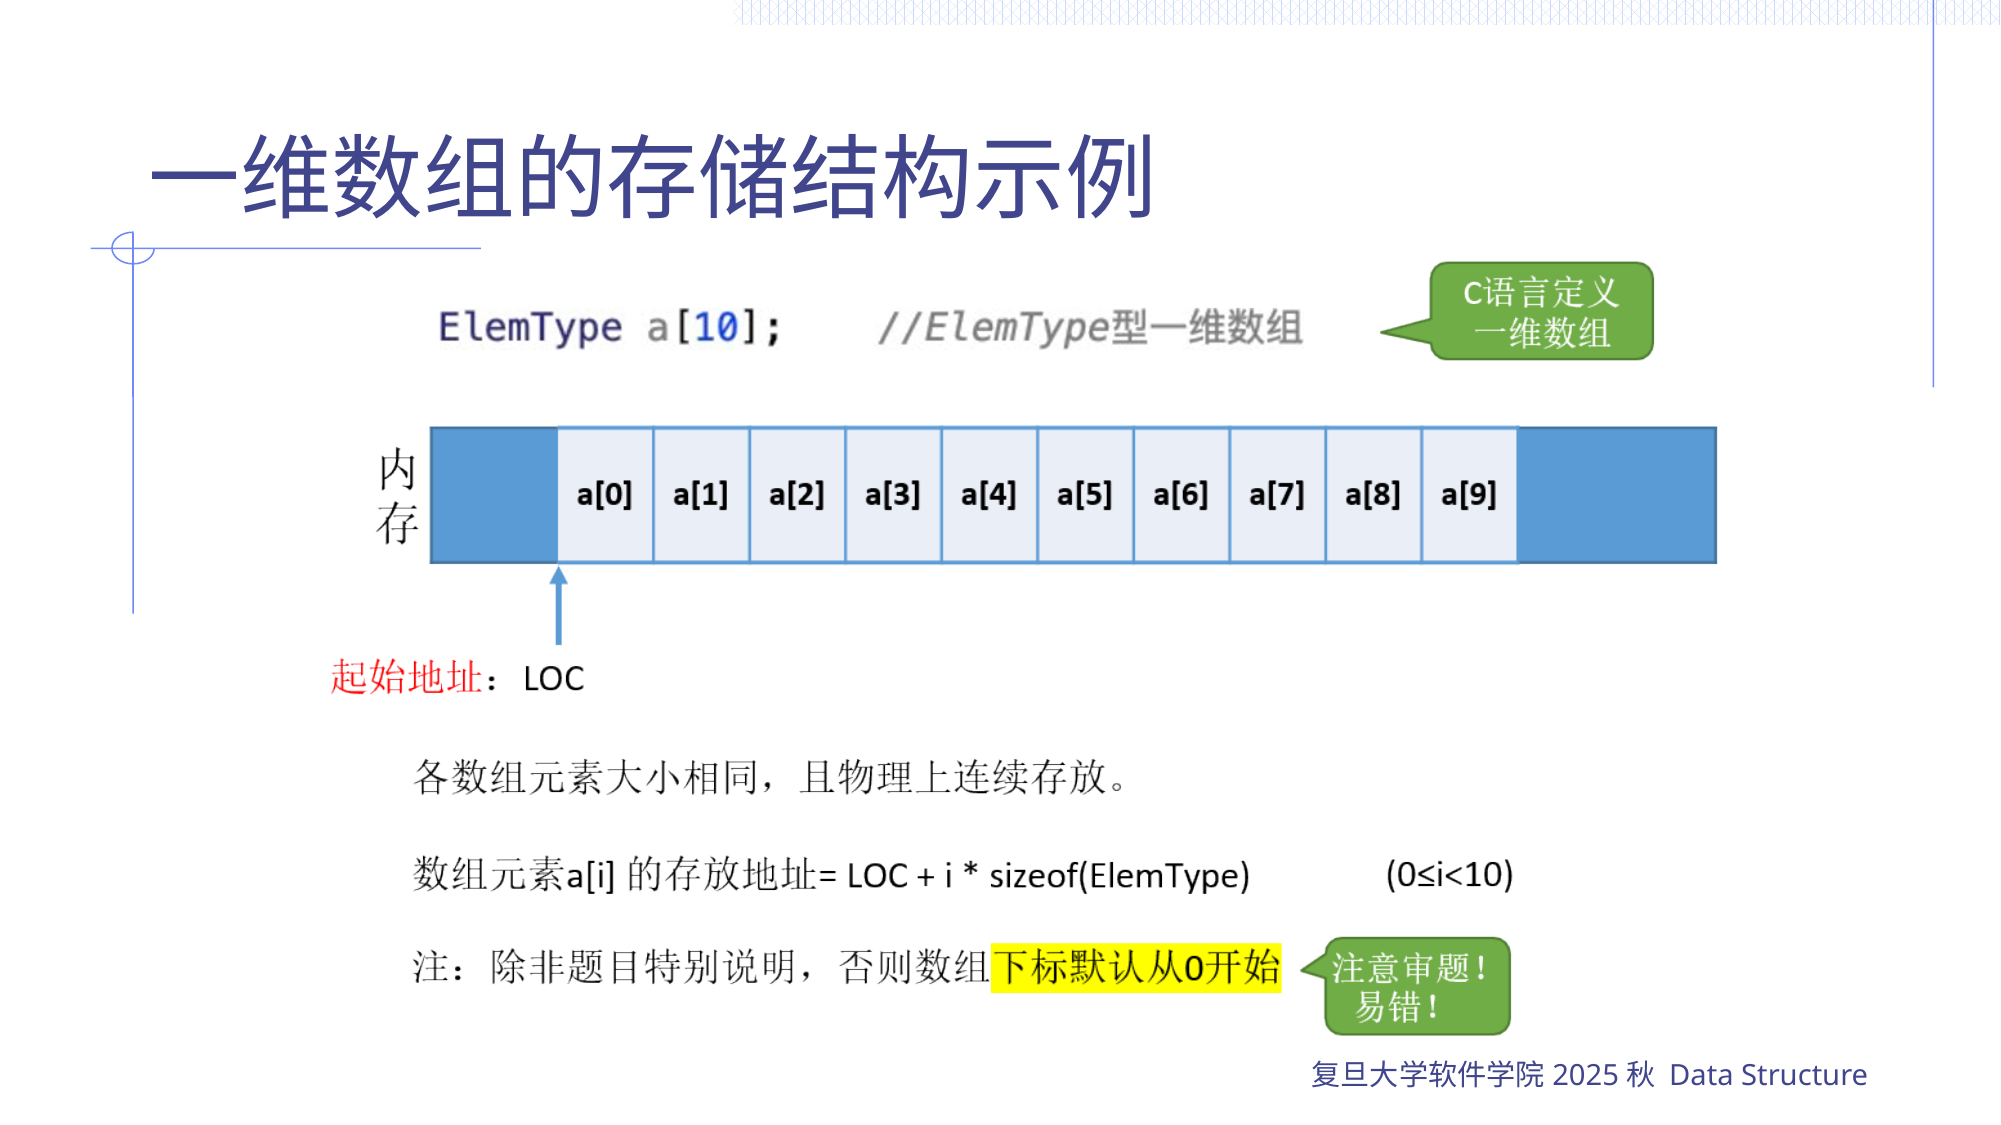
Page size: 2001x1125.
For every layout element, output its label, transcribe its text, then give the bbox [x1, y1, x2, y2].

title 一维数组的存储结构示例 [133, 50, 1834, 238]
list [249, 237, 1818, 1063]
